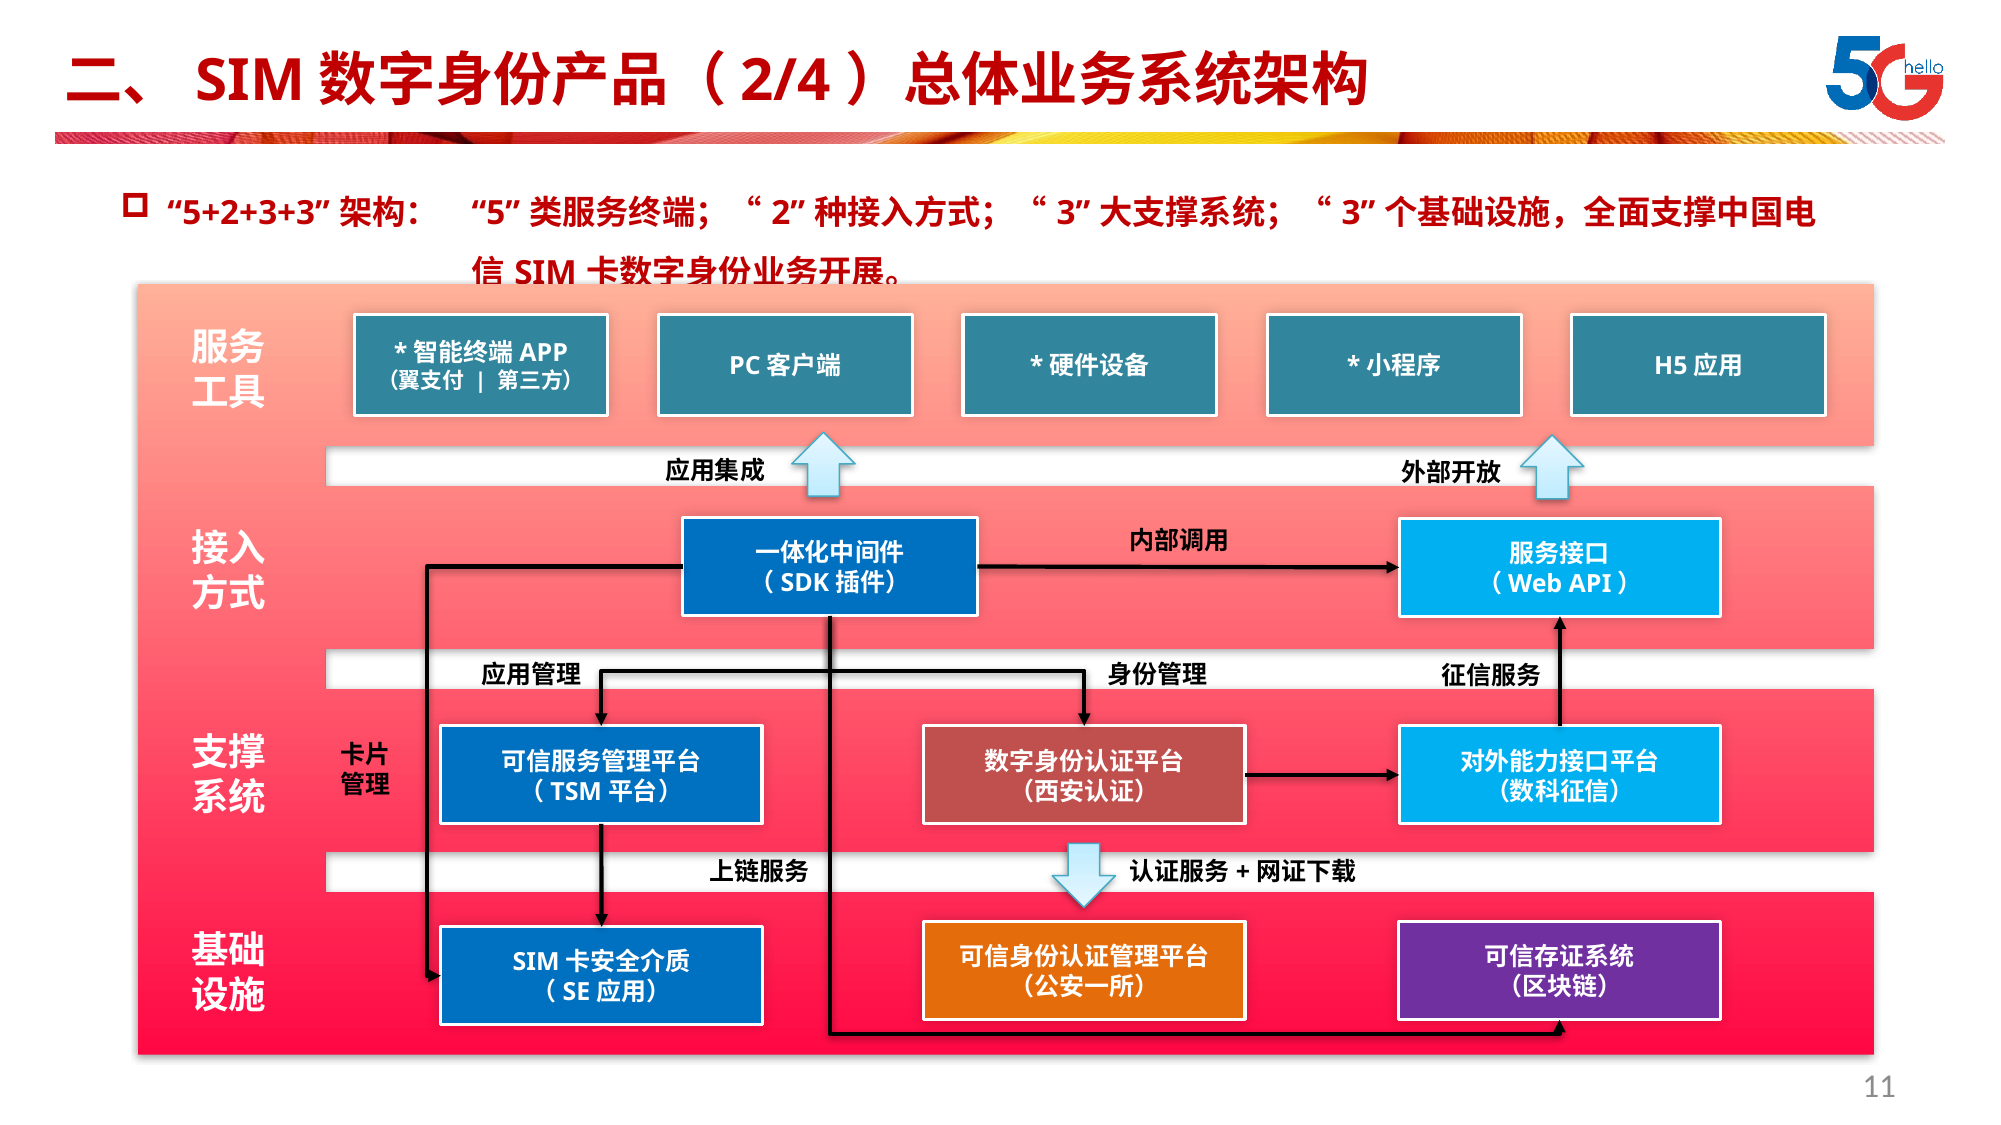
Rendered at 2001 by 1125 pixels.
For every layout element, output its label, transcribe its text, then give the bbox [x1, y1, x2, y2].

table_header “5”类服务终端；“2”种接入方式；“3”大支撑系统；“3”个基础设施，全面支撑中国电信SIM卡数字身份业务开展。 [457, 166, 1862, 280]
title 二、SIM数字身份产品（2/4）总体业务系统架构 [53, 22, 1971, 131]
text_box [137, 283, 1875, 1055]
picture [55, 2, 1992, 147]
table_header “5+2+3+3”架构： [106, 166, 457, 302]
